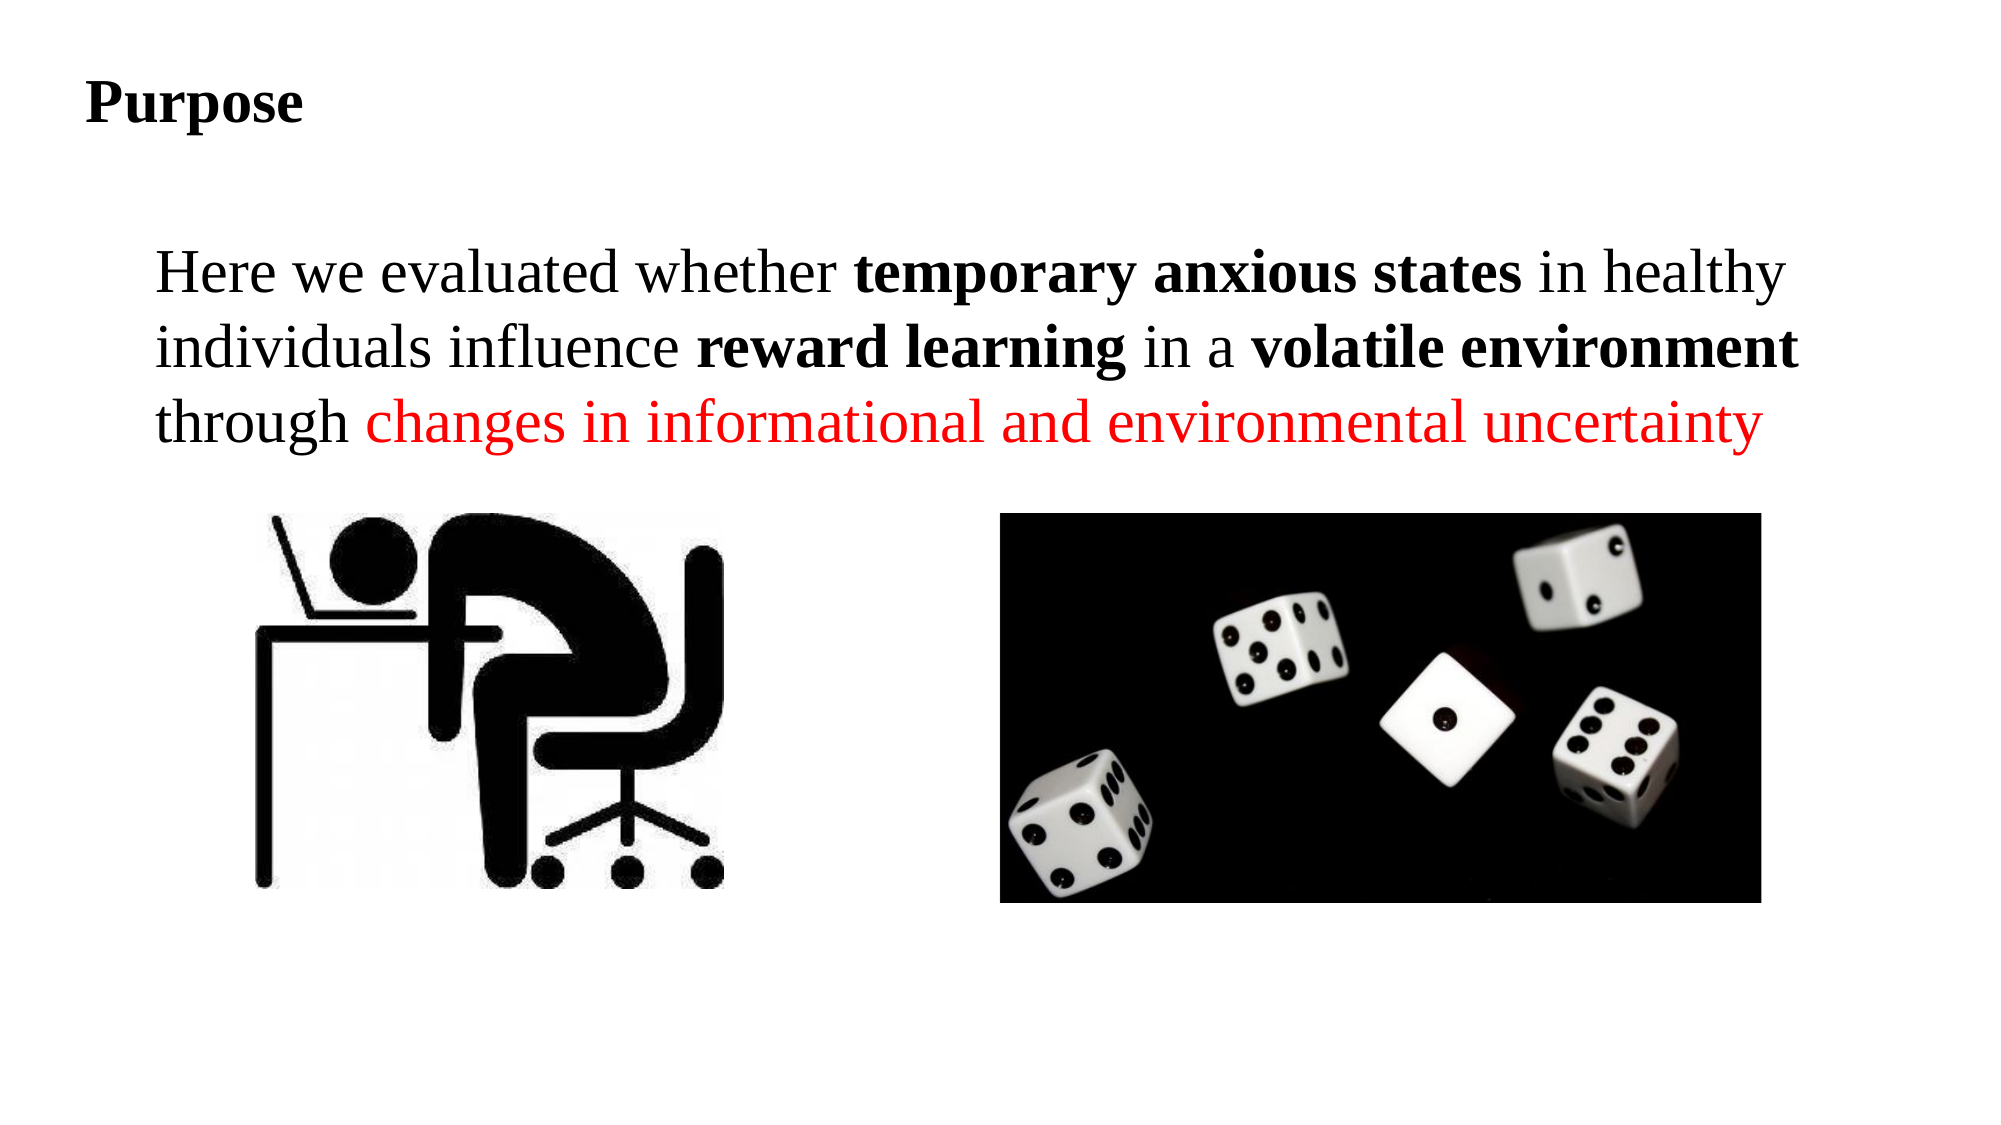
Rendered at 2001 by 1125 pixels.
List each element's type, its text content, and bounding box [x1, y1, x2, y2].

text_box Purpose [70, 52, 606, 143]
text_box Here we evaluated whether temporary anxious states in healthy individuals influence reward learning in a volatile environment through changes in informational and environmental uncertainty [140, 222, 2000, 462]
picture [999, 513, 1762, 903]
picture [255, 513, 724, 889]
